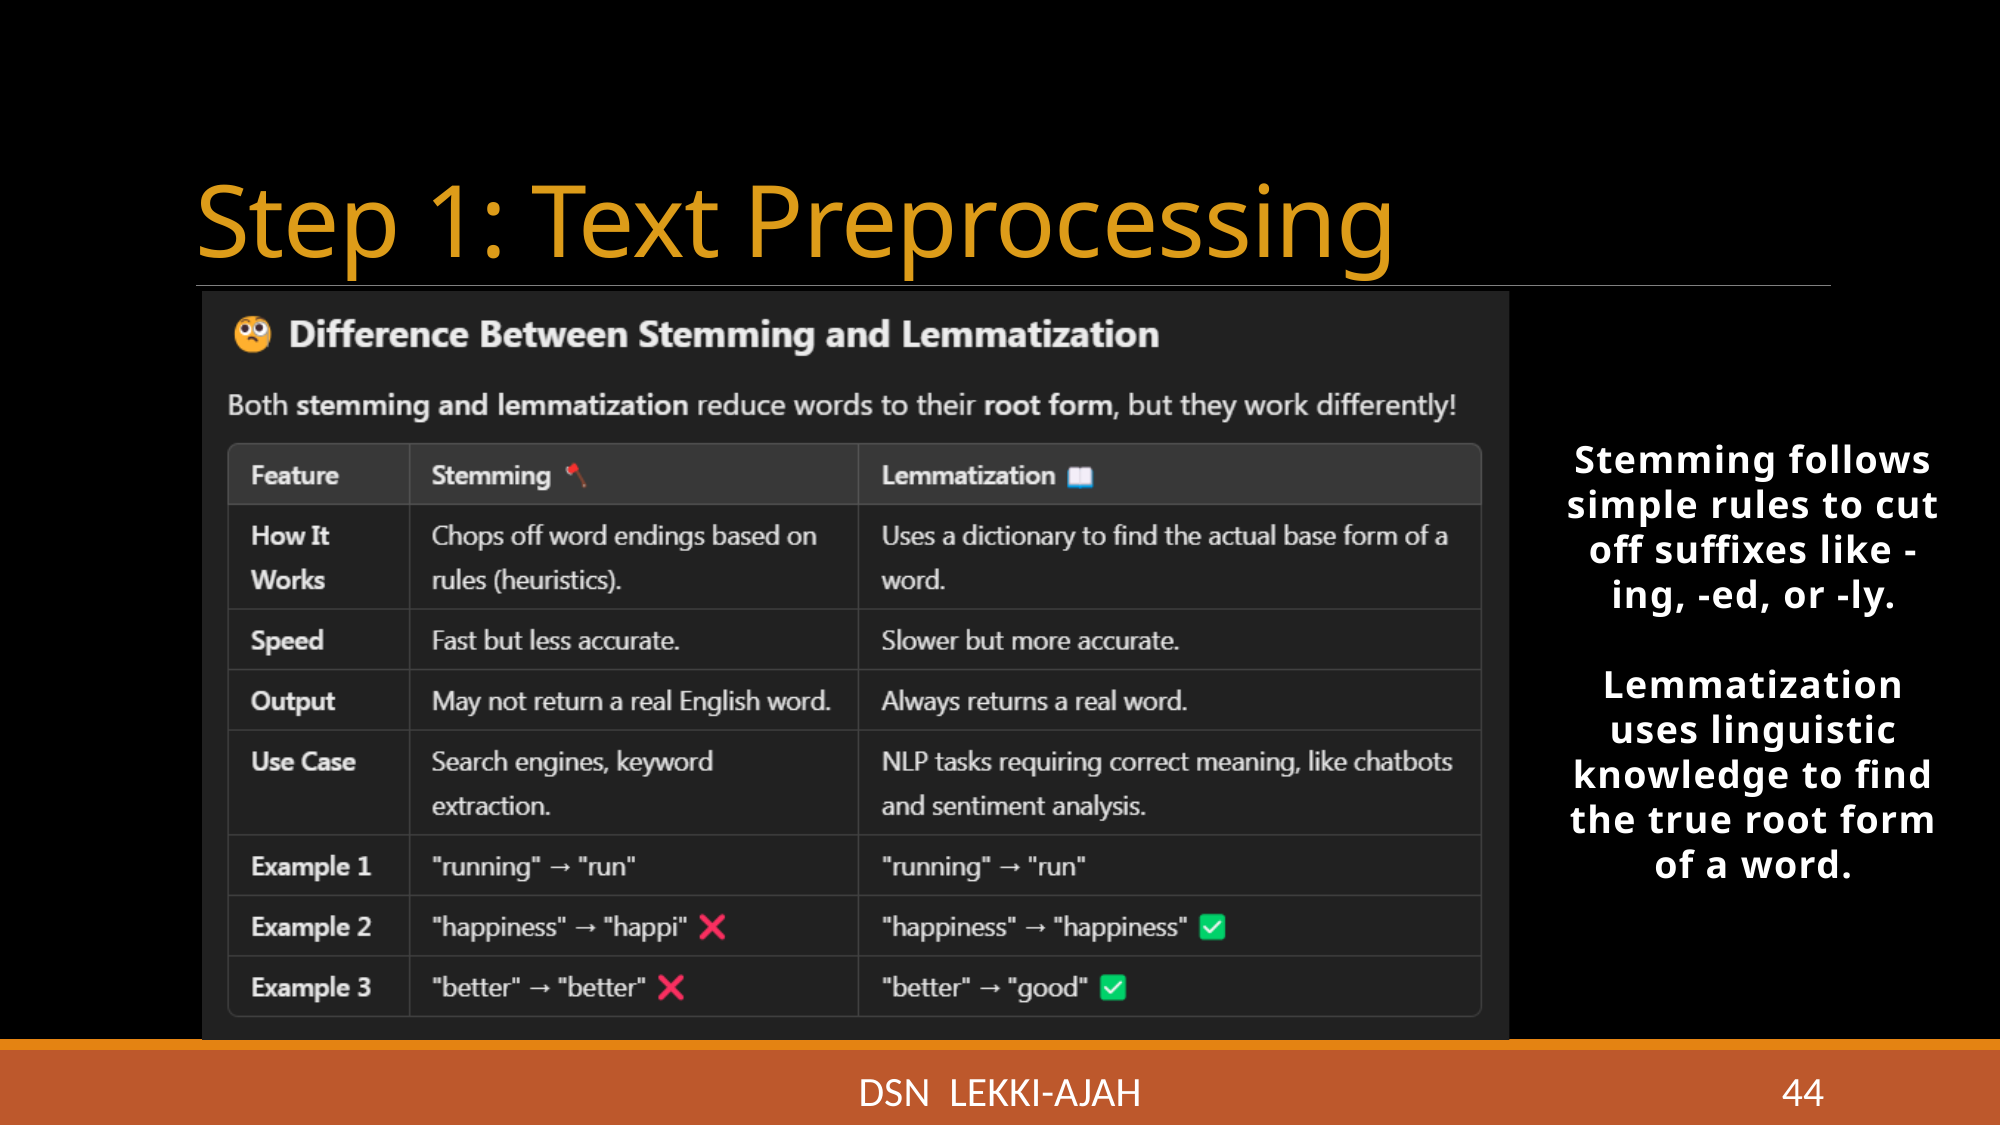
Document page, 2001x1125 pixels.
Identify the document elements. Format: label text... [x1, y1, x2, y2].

footer DSN LEKKI-AJAH [604, 1059, 1396, 1120]
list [201, 290, 1510, 1040]
slide_number 44 [1624, 1059, 1840, 1120]
title Step 1: Text Preprocessing [180, 47, 1830, 285]
text_box Stemming follows simple rules to cut off suffixes like -ing, -ed, or -ly. Lemmatization uses linguistic knowledge to find the true root form of a word. [1549, 428, 1958, 894]
text_box [277, 1048, 933, 1054]
